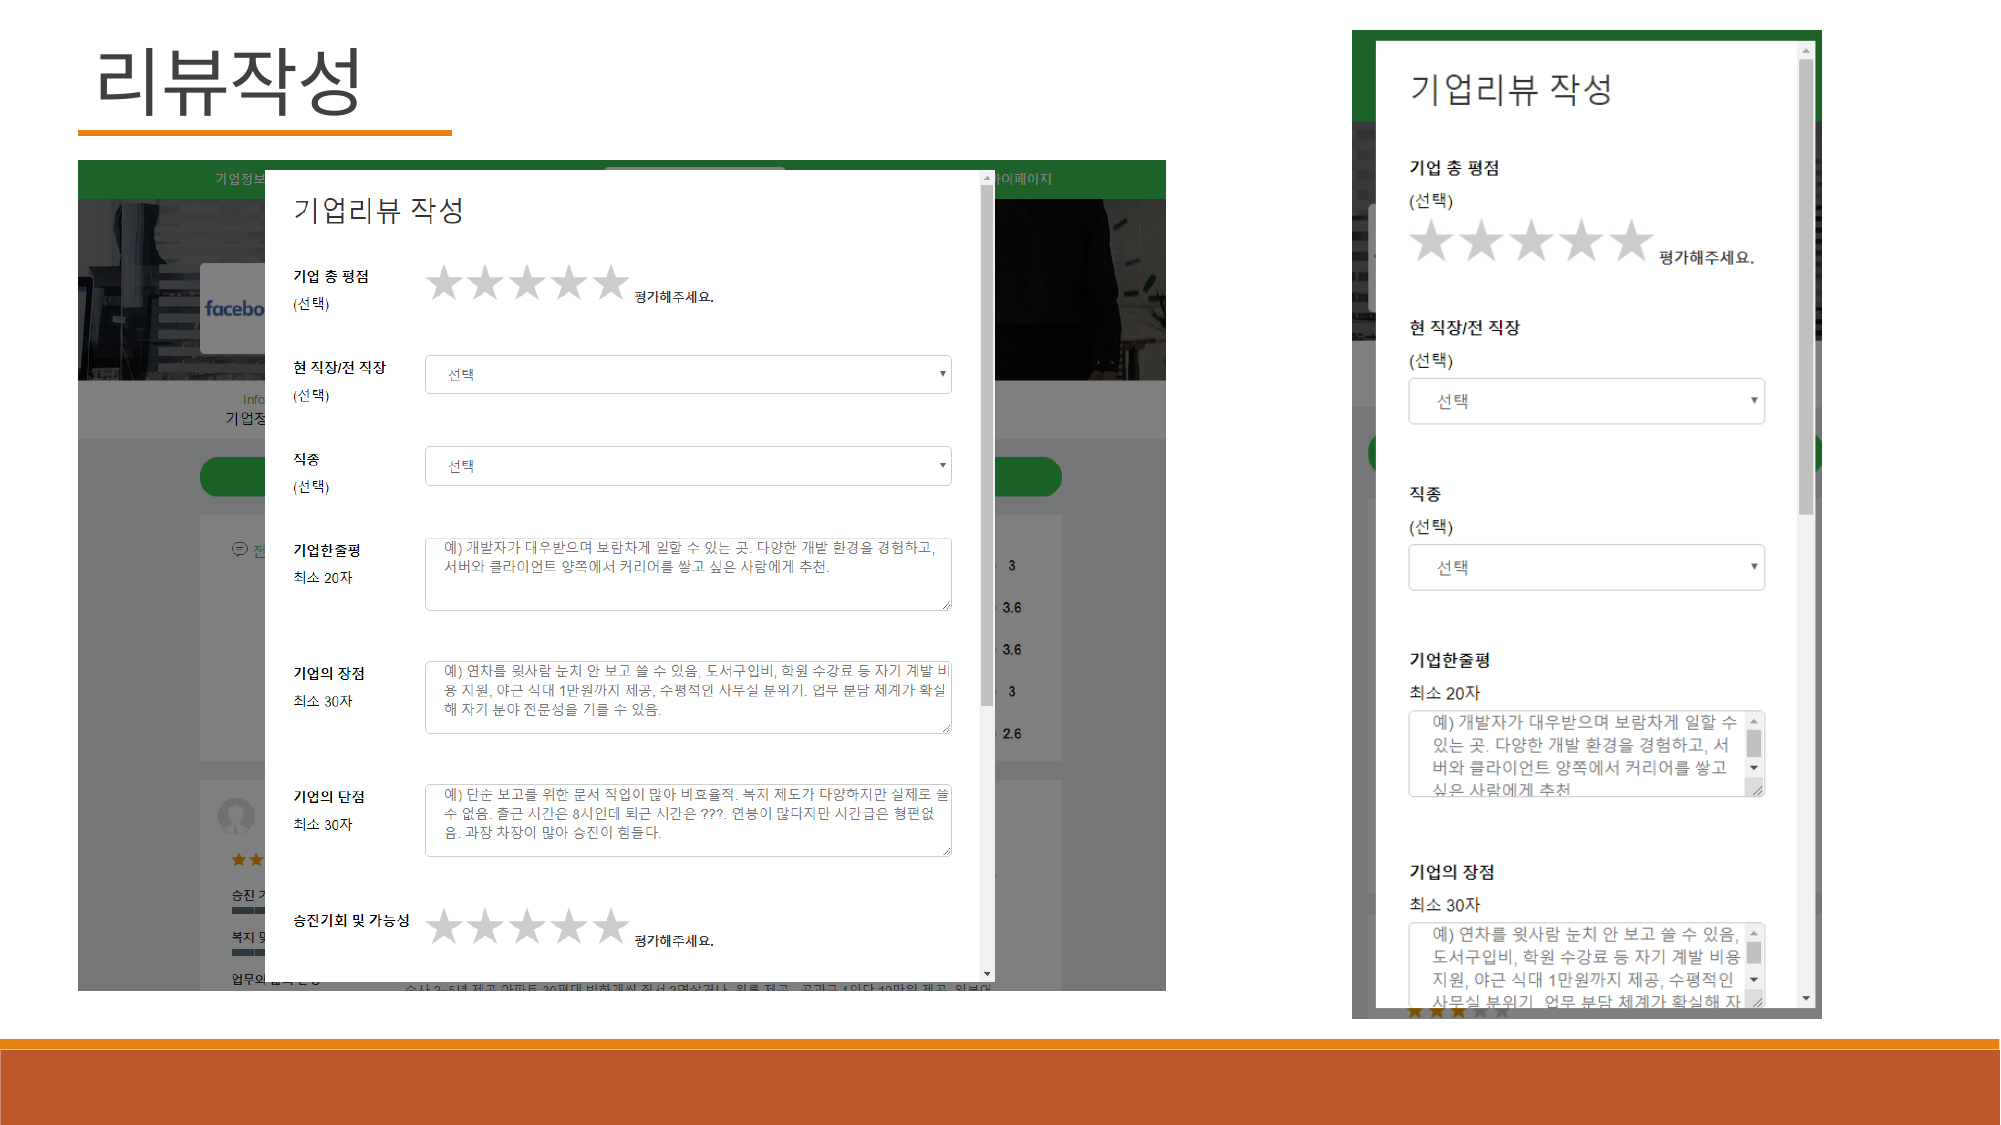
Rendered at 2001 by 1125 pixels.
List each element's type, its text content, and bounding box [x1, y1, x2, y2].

picture [1352, 30, 1823, 1020]
picture [77, 160, 1167, 991]
text_box 리뷰작성 [78, 0, 476, 134]
